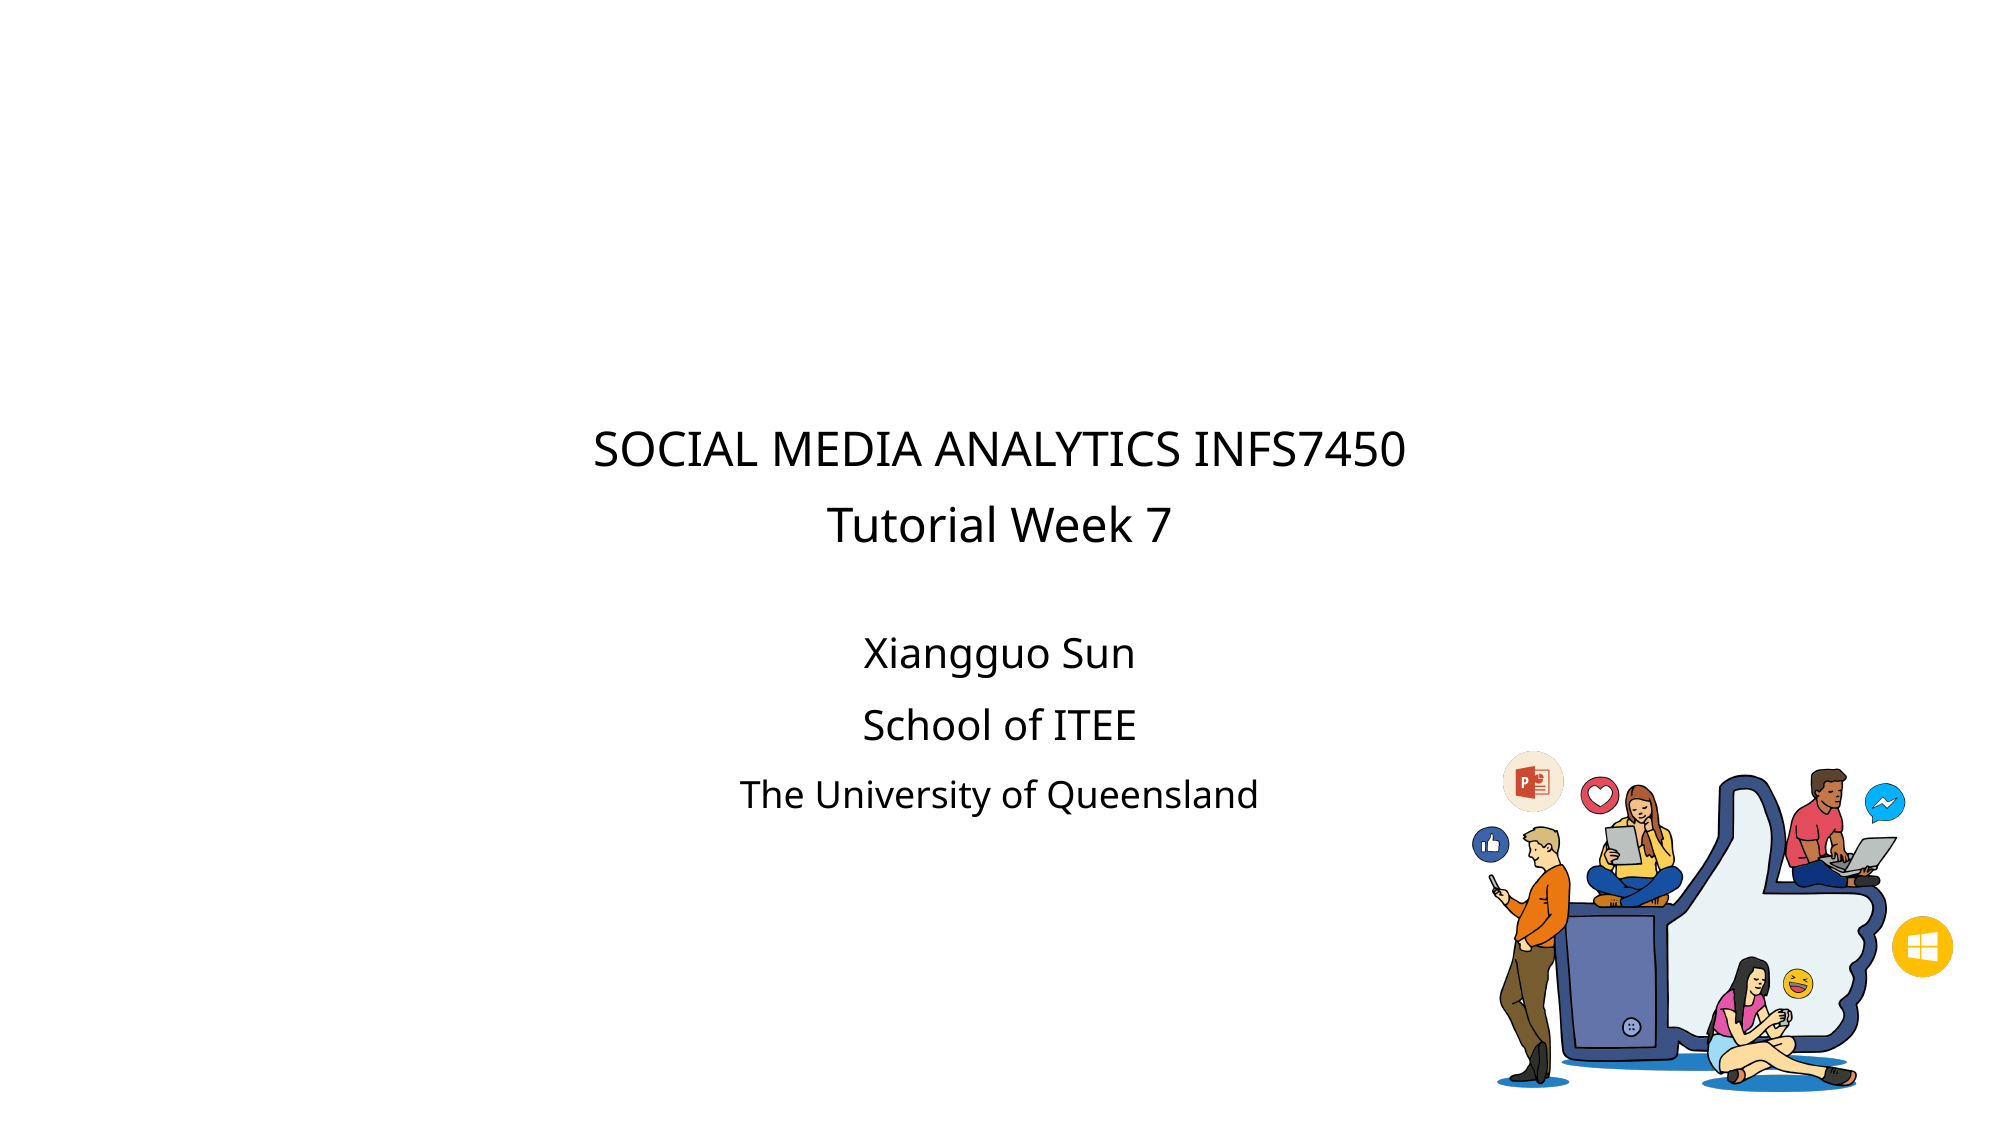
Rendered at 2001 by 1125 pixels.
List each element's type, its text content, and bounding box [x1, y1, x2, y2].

list SOCIAL MEDIA ANALYTICS INFS7450 Tutorial Week 7 [350, 412, 1650, 563]
picture [1472, 751, 1953, 1092]
list Xiangguo Sun School of ITEE The University of Queensland [587, 620, 1413, 920]
